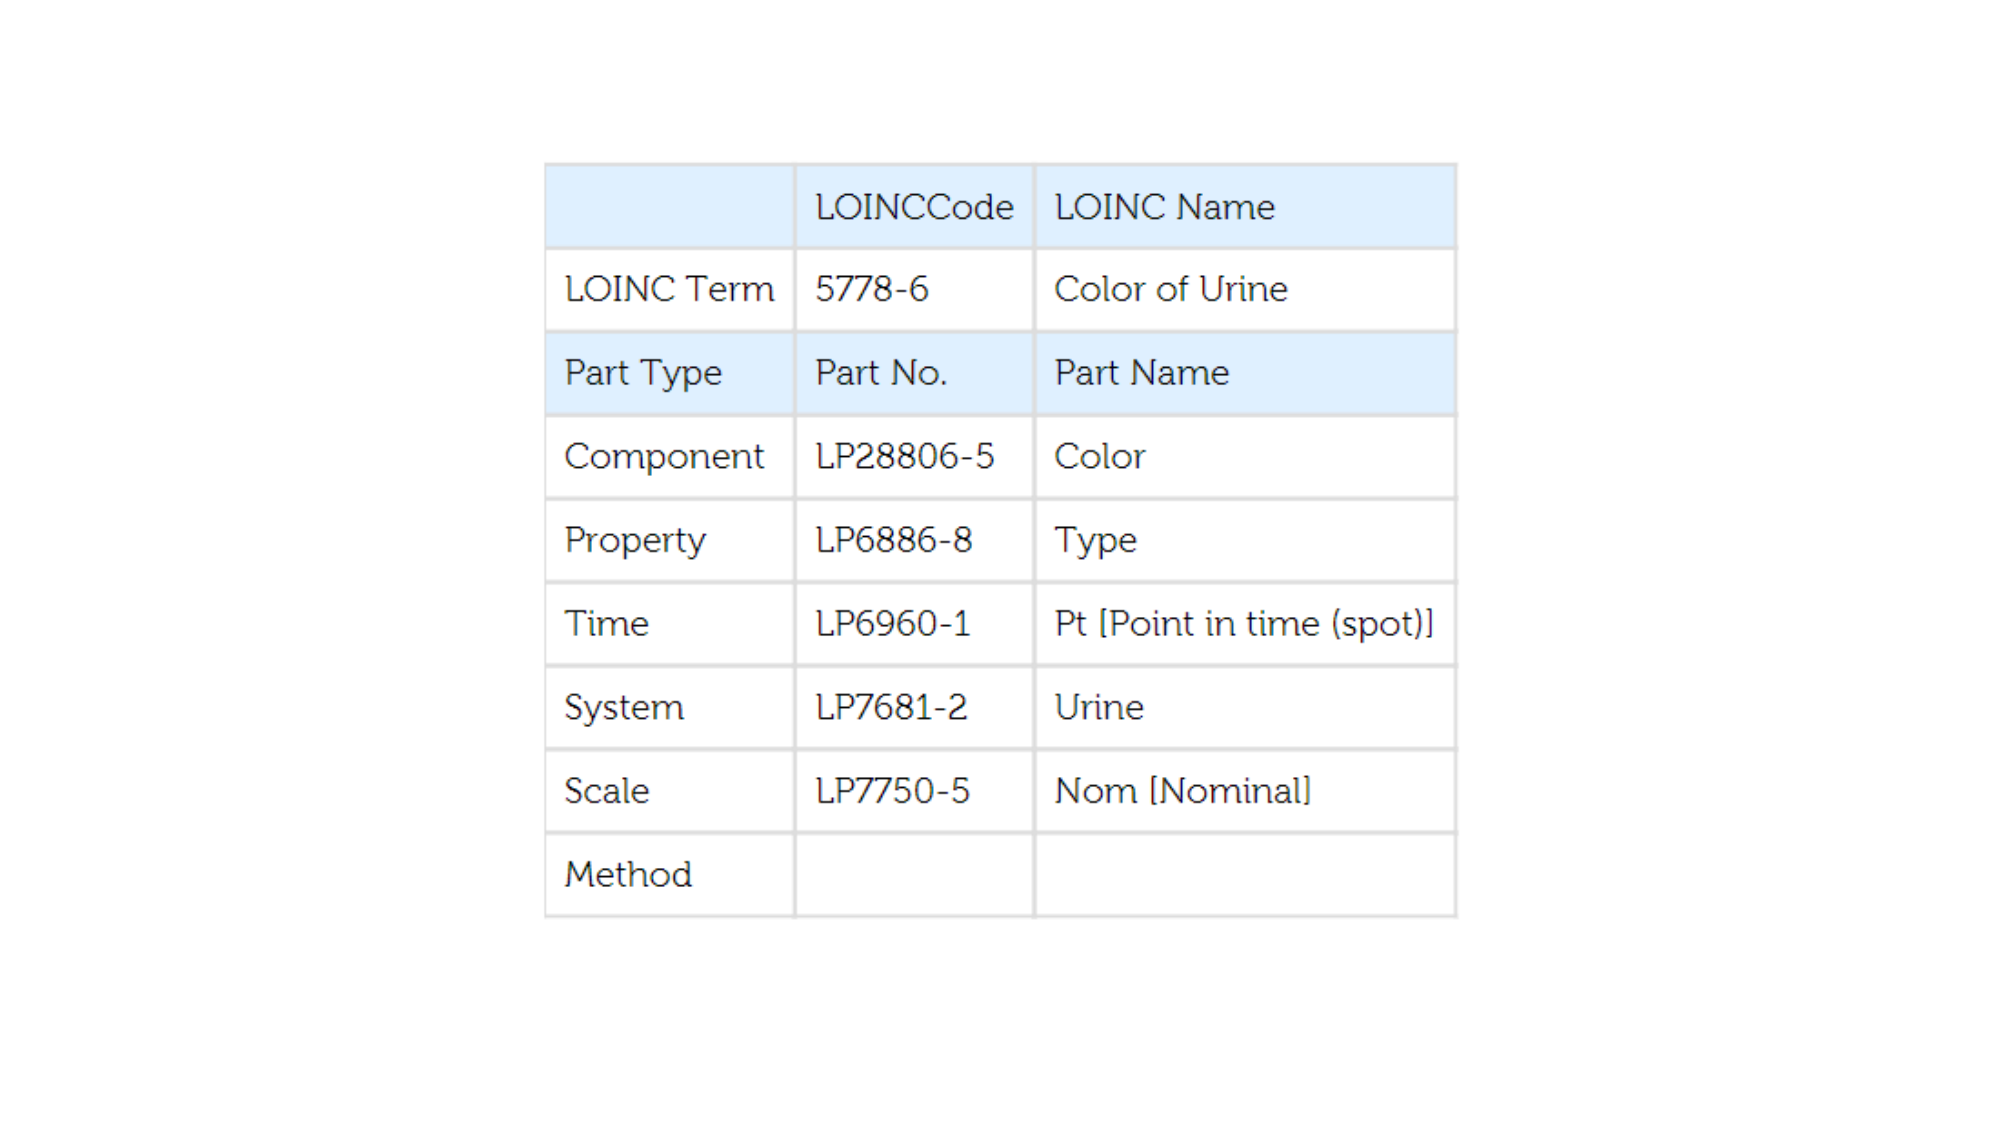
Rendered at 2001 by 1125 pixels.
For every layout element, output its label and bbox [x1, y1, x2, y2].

list [532, 145, 1472, 927]
